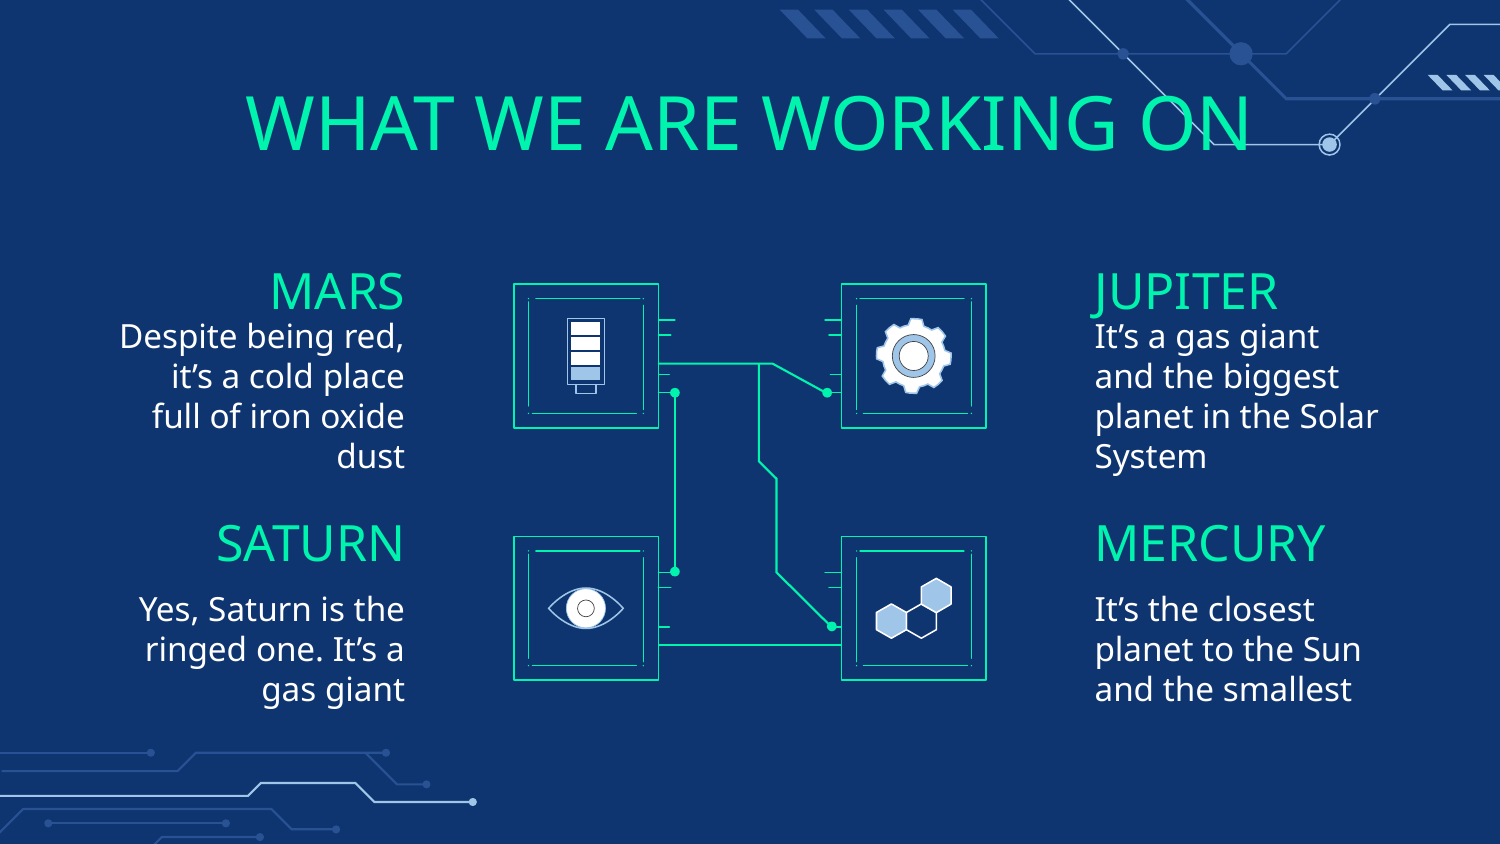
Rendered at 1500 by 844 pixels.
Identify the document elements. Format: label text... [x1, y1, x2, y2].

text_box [513, 536, 676, 681]
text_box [824, 283, 987, 429]
title JUPITER [1094, 263, 1382, 316]
subtitle Despite being red, it’s a cold place full of iron oxide dust [118, 342, 406, 449]
title MERCURY [1094, 515, 1382, 568]
subtitle It’s a gas giant and the biggest planet in the Solar System [1094, 342, 1382, 449]
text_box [657, 363, 842, 646]
title WHAT WE ARE WORKING ON [118, 75, 1382, 156]
subtitle It’s the closest planet to the Sun and the smallest [1094, 594, 1382, 701]
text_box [513, 283, 676, 429]
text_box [824, 536, 987, 681]
subtitle Yes, Saturn is the ringed one. It’s a gas giant [118, 594, 406, 701]
title MARS [118, 263, 406, 316]
title SATURN [118, 515, 406, 568]
